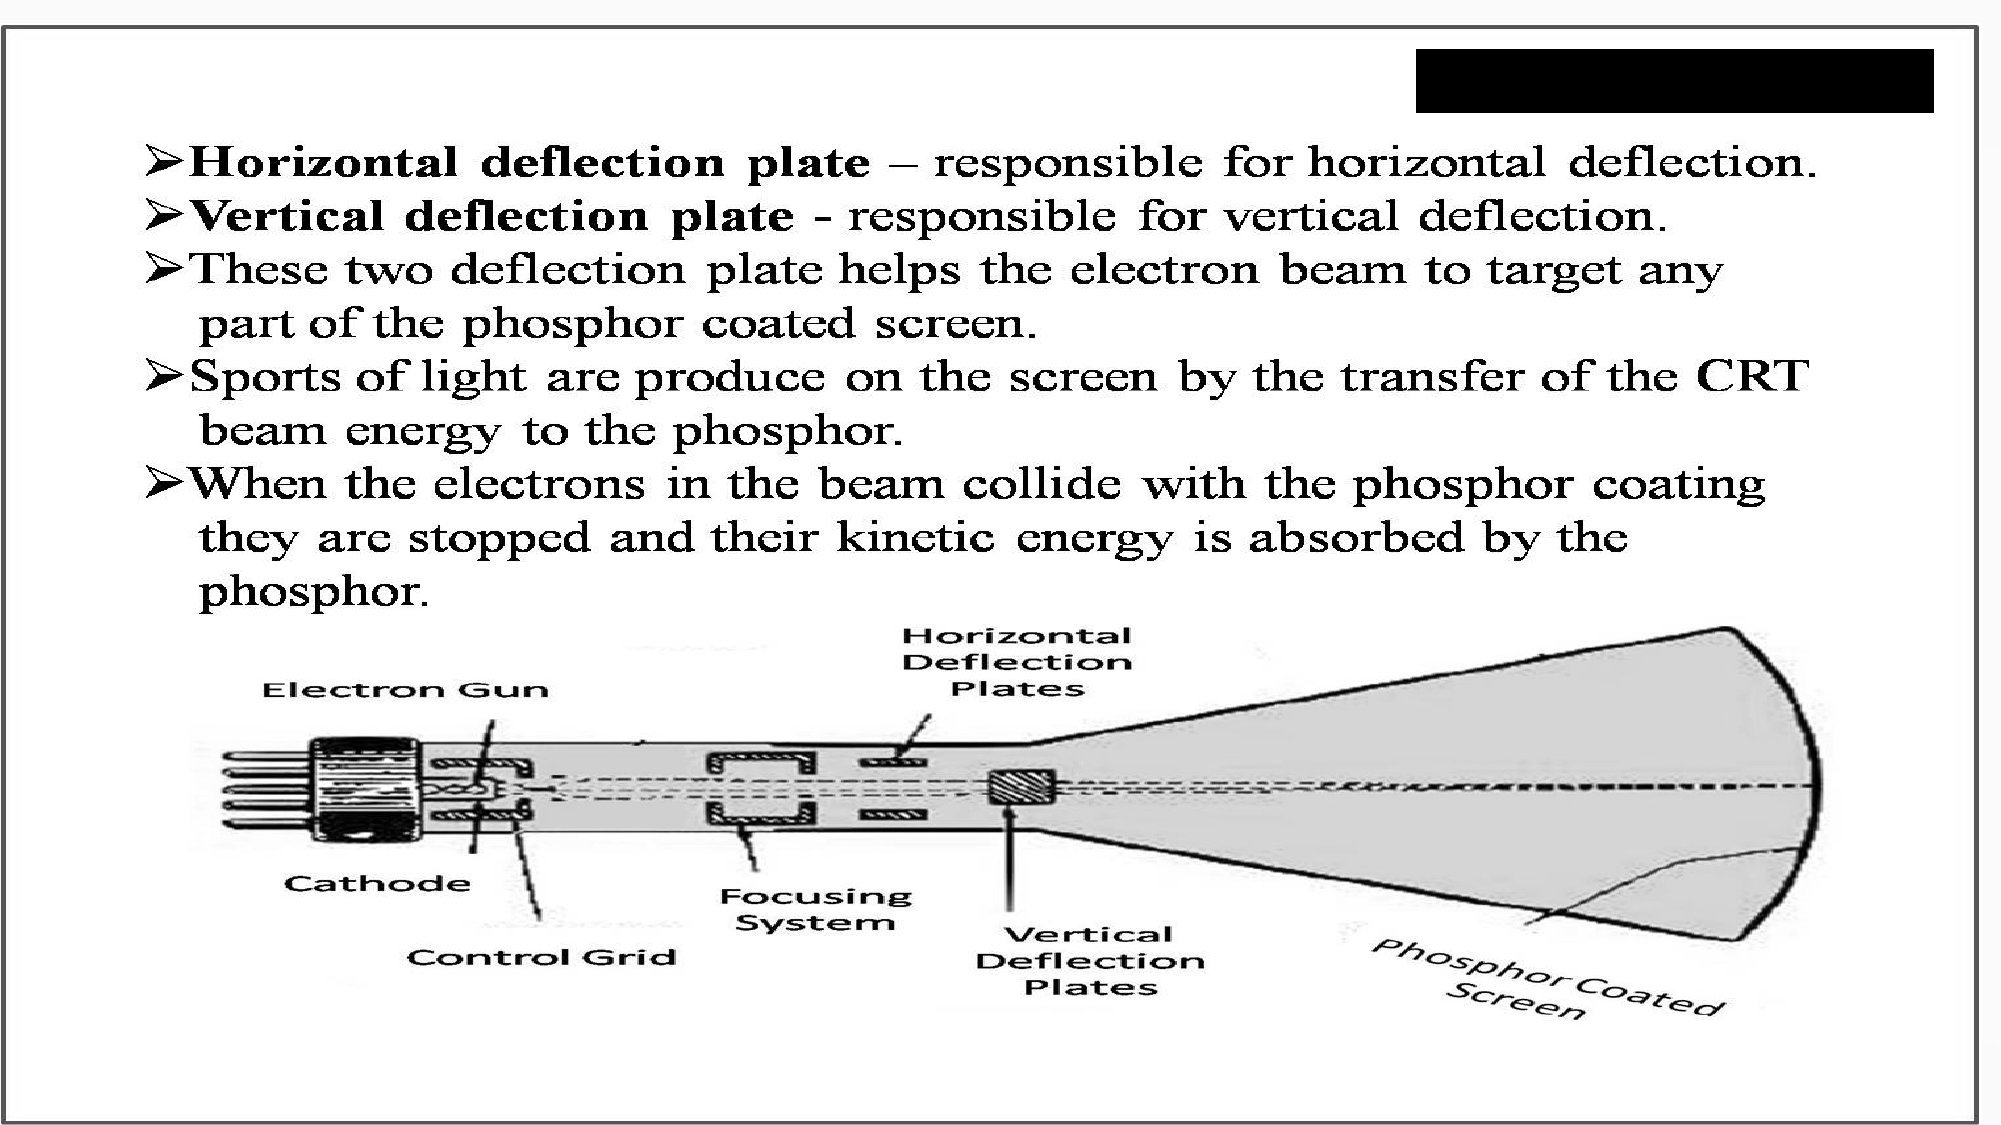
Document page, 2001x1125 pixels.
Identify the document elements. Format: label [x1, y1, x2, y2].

text_box [0, 24, 1981, 1125]
